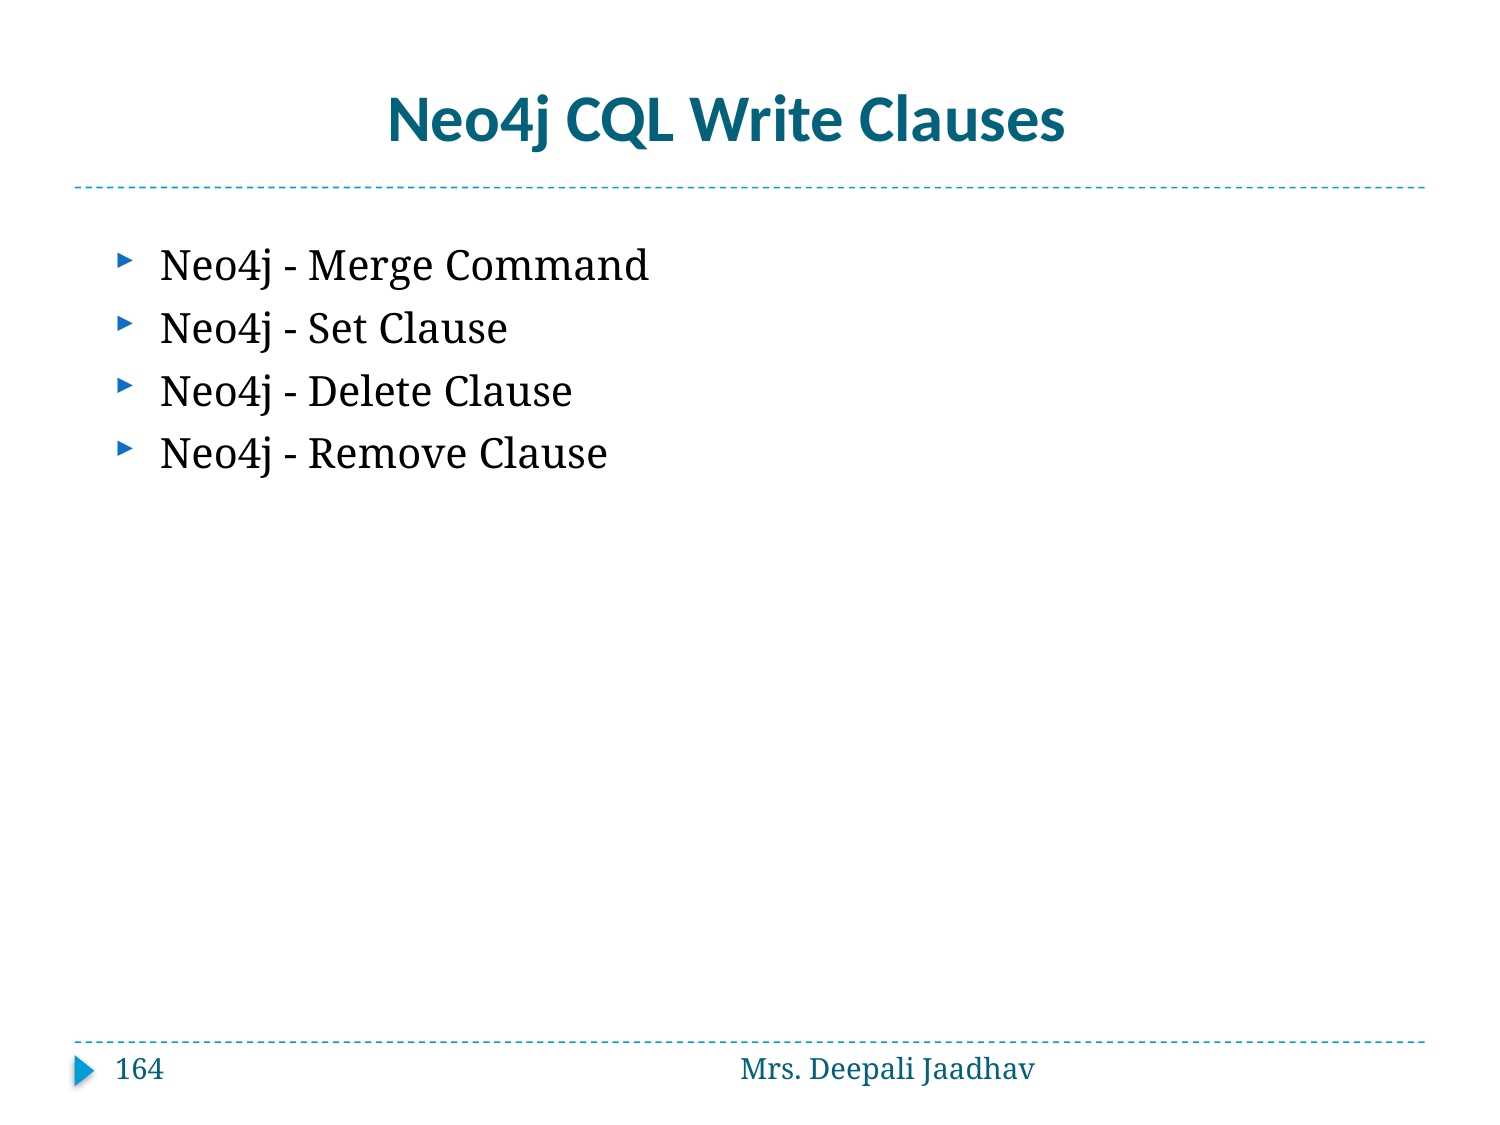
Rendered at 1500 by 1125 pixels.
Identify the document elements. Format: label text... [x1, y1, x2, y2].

footer Mrs. Deepali Jaadhav [475, 1042, 1051, 1103]
list Neo4j - Merge Command Neo4j - Set Clause Neo4j - Delete Clause Neo4j - Remove Clause [99, 231, 1294, 956]
title Neo4j CQL Write Clauses [206, 66, 1248, 163]
slide_number 164 [100, 1042, 426, 1103]
